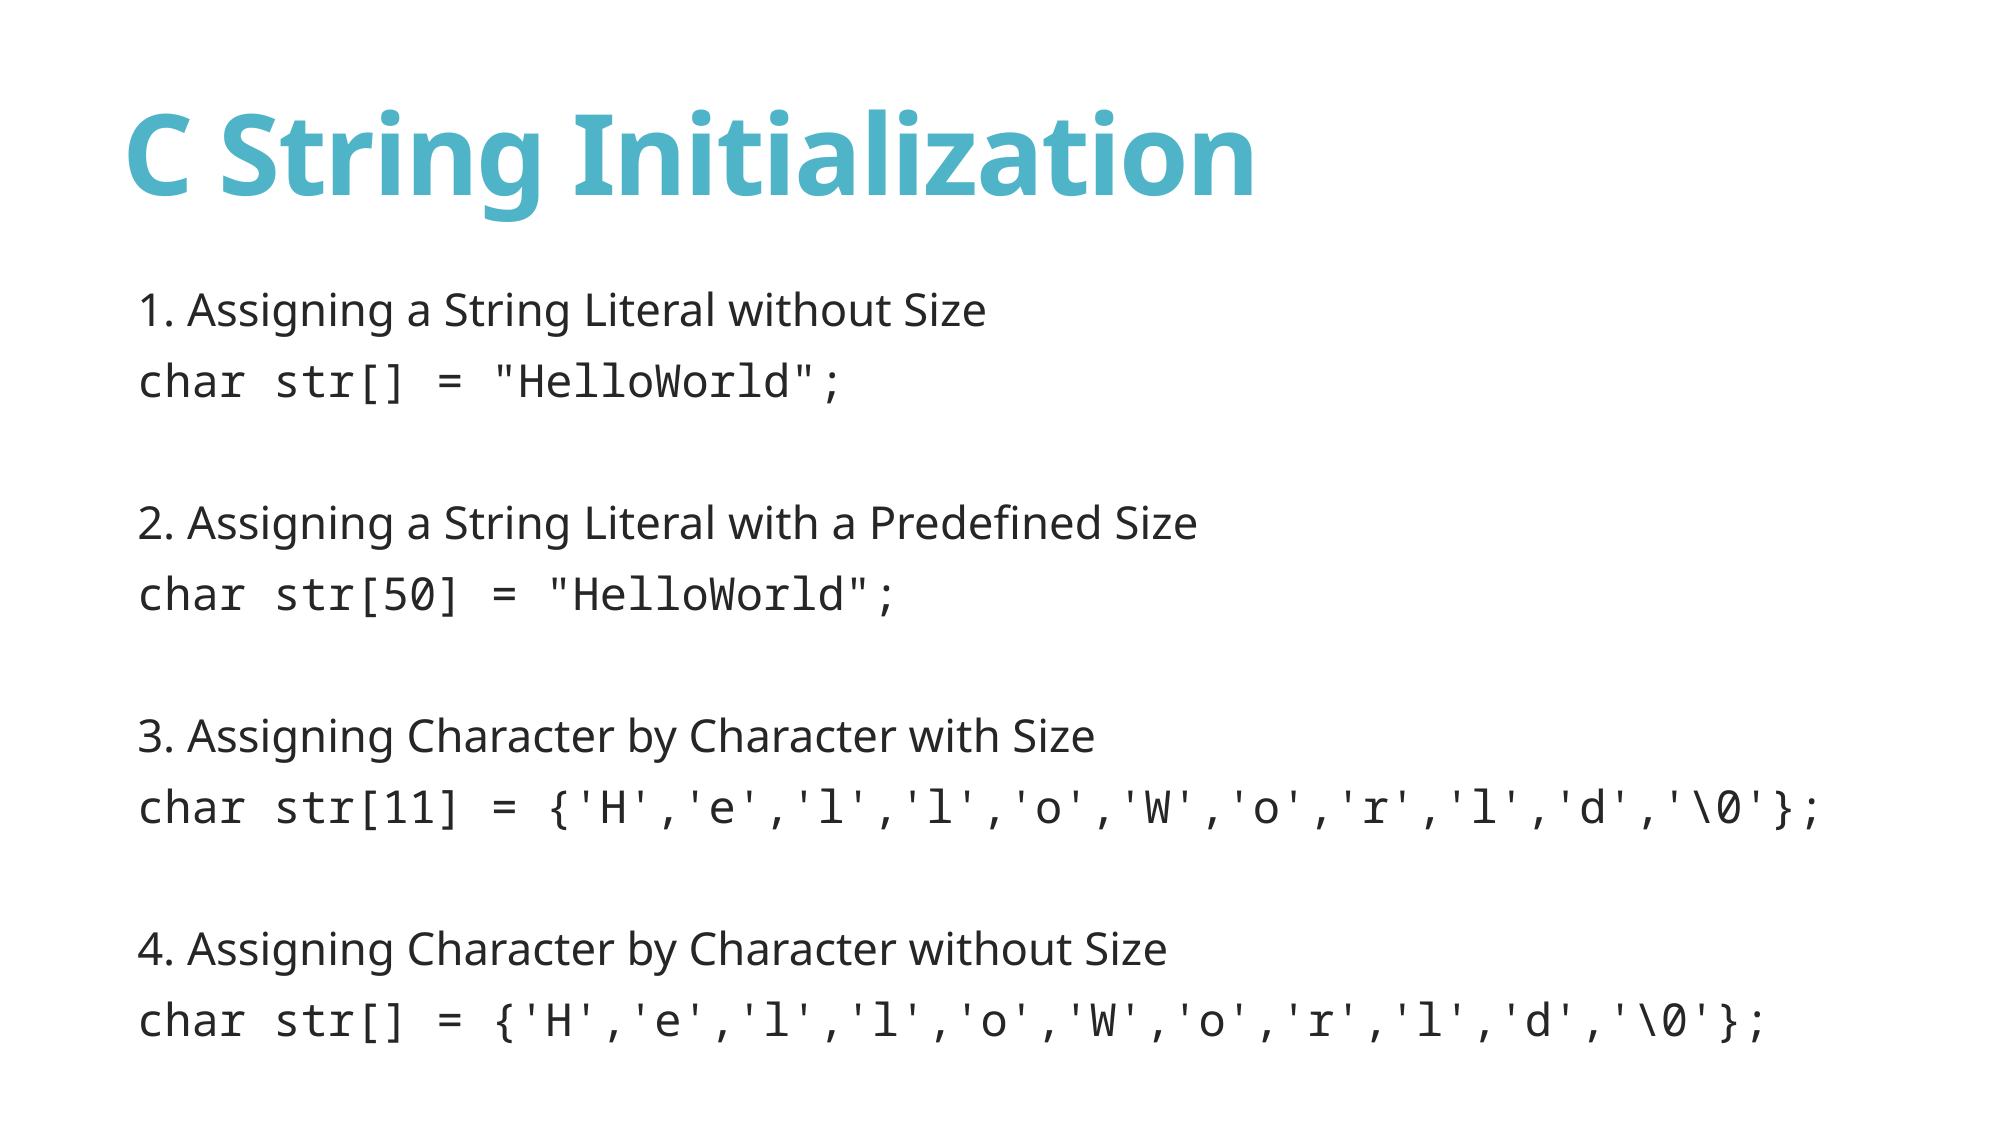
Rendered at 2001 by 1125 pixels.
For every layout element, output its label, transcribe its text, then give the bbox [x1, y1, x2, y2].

list 1. Assigning a String Literal without Size char str[] = "HelloWorld"; 2. Assigning a String Literal with a Predefined Size char str[50] = "HelloWorld"; 3. Assigning Character by Character with Size char str[11] = {'H','e','l','l','o','W','o','r','l','d','\0'}; 4. Assigning Character by Character without Size char str[] = {'H','e','l','l','o','W','o','r','l','d','\0'}; [107, 281, 1876, 1068]
title C String Initialization [107, 81, 1875, 281]
